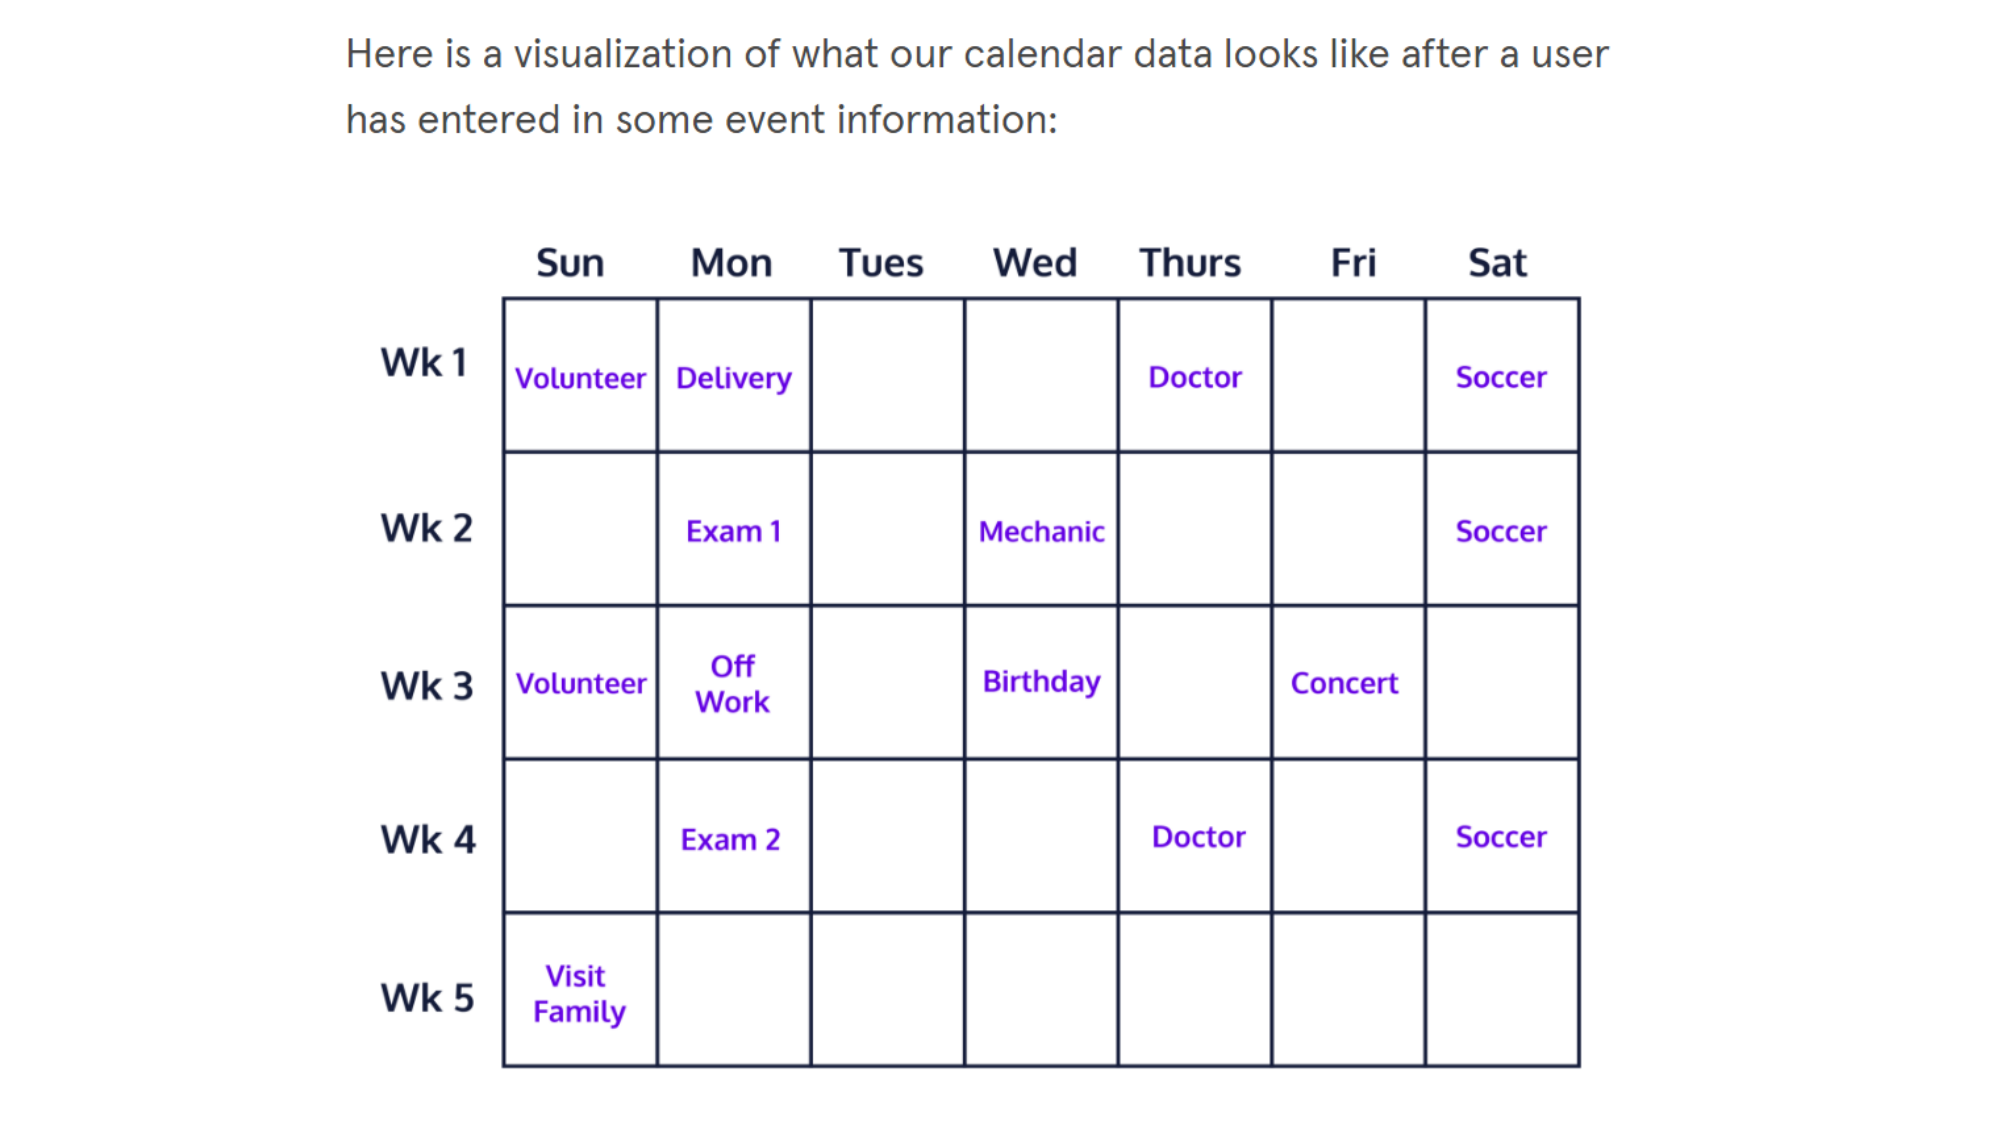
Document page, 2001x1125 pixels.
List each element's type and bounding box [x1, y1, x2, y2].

picture [312, 0, 1688, 1125]
